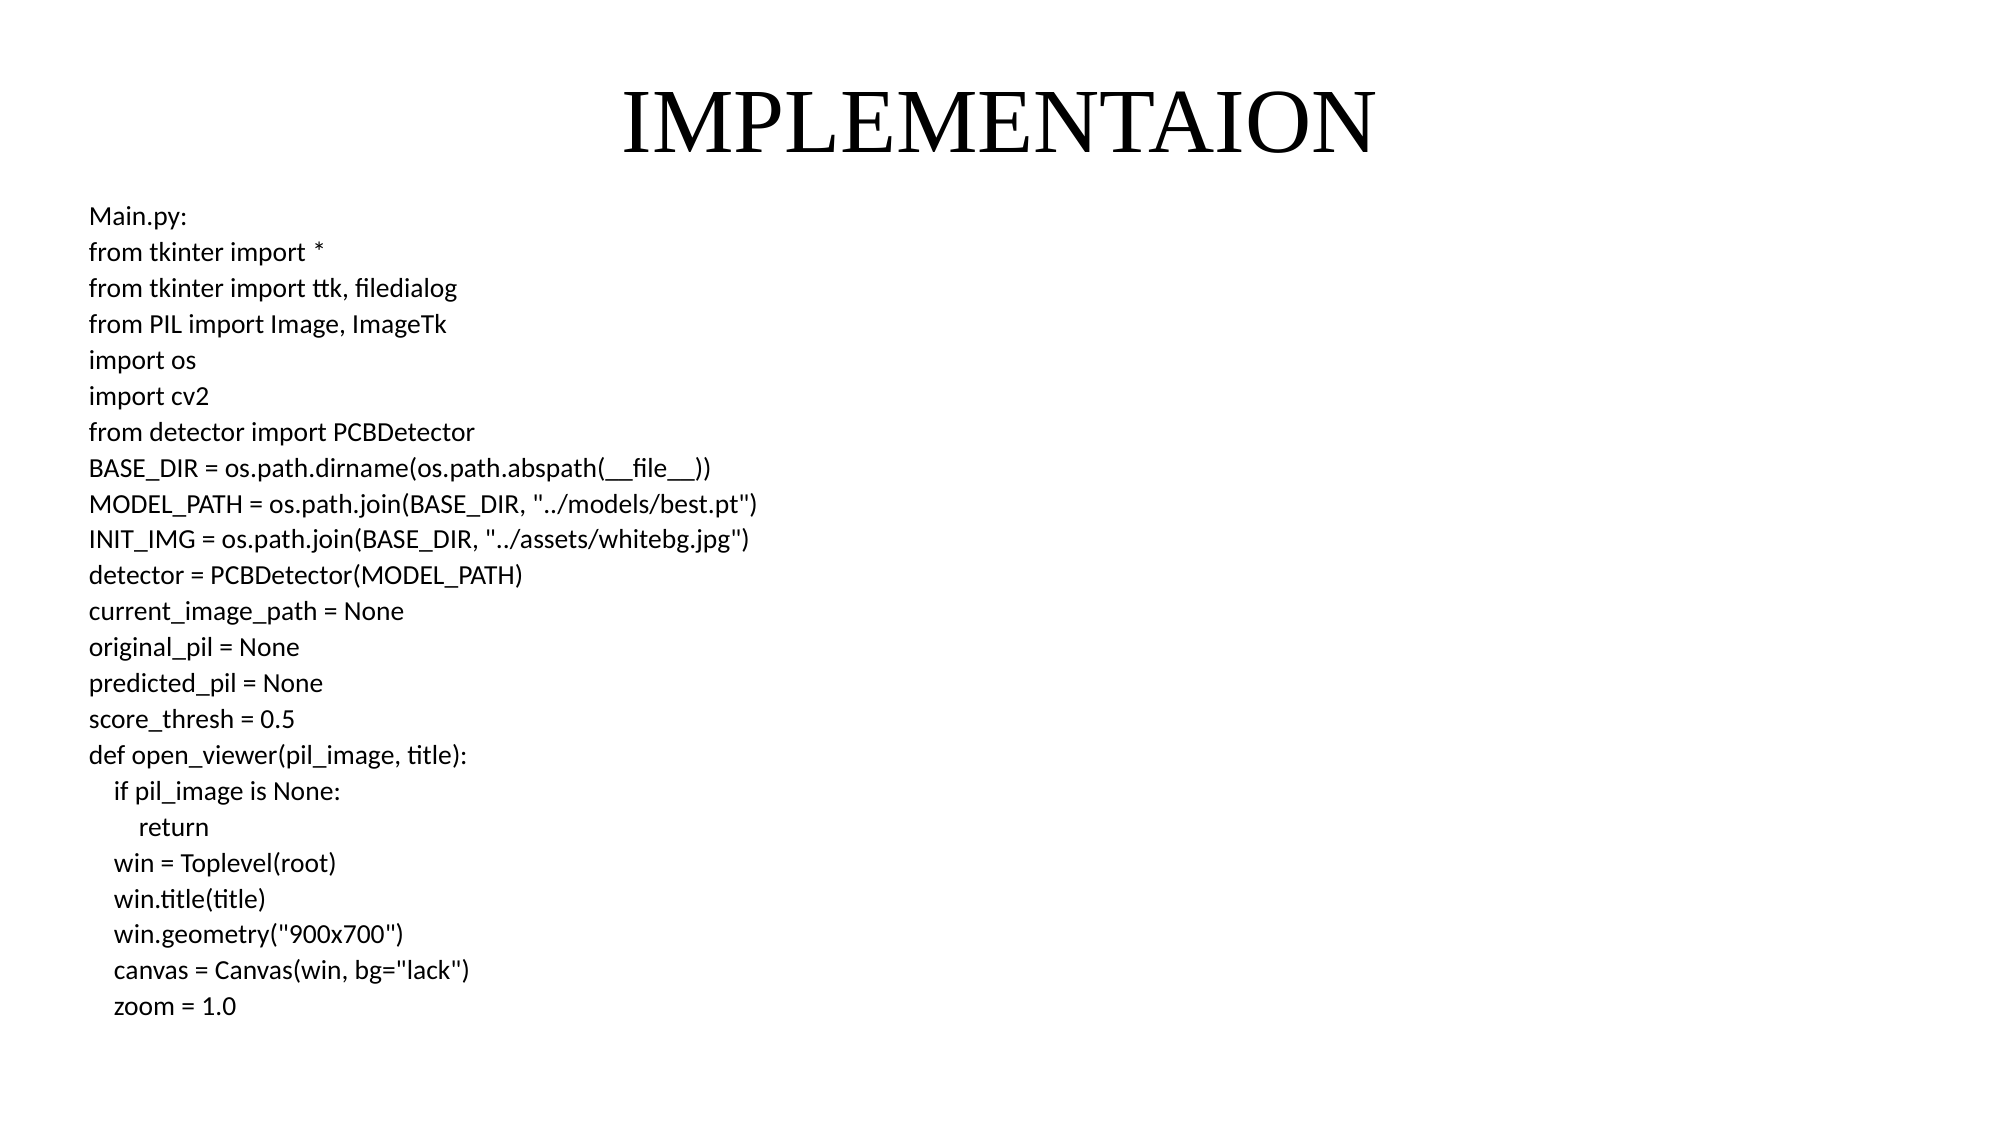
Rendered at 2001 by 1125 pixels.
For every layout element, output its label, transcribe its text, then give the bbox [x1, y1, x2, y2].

title IMPLEMENTAION [137, 13, 1863, 194]
list Main.py: from tkinter import * from tkinter import ttk, filedialog from PIL import Image, ImageTk import os import cv2 from detector import PCBDetector BASE_DIR = os.path.dirname(os.path.abspath(__file__)) MODEL_PATH = os.path.join(BASE_DIR, "../models/best.pt") INIT_IMG = os.path.join(BASE_DIR, "../assets/whitebg.jpg") detector = PCBDetector(MODEL_PATH) current_image_path = None original_pil = None predicted_pil = None score_thresh = 0.5 def open_viewer(pil_image, title): if pil_image is None: return win = Toplevel(root) win.title(title) win.geometry("900x700") canvas = Canvas(win, bg="lack") zoom = 1.0 [73, 194, 1926, 1125]
